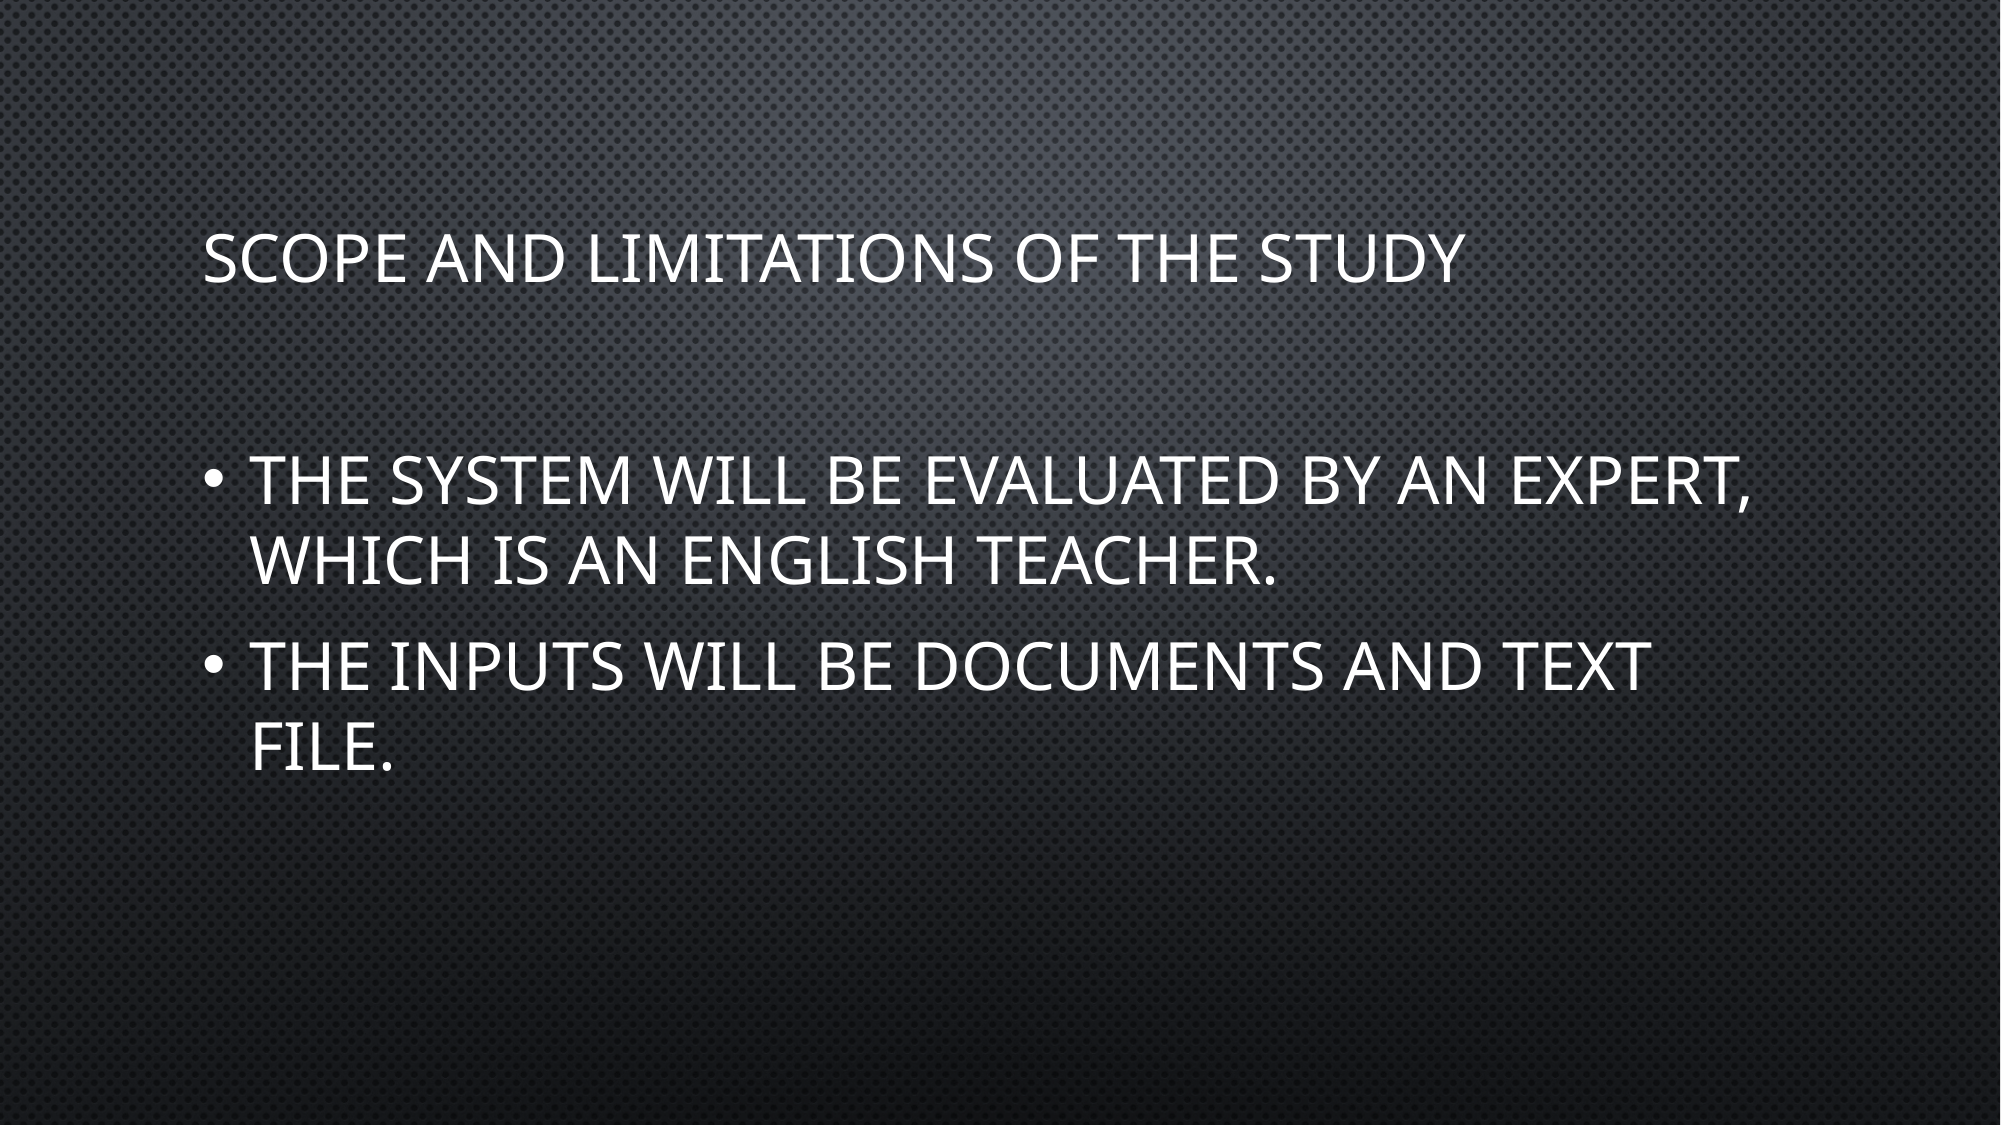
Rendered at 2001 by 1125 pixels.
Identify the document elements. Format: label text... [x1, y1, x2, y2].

list The system will be evaluated by an expert, which is an English Teacher. The inputs will be documents and text file. [187, 412, 1813, 950]
title Scope and limitations of the study [187, 99, 1813, 412]
